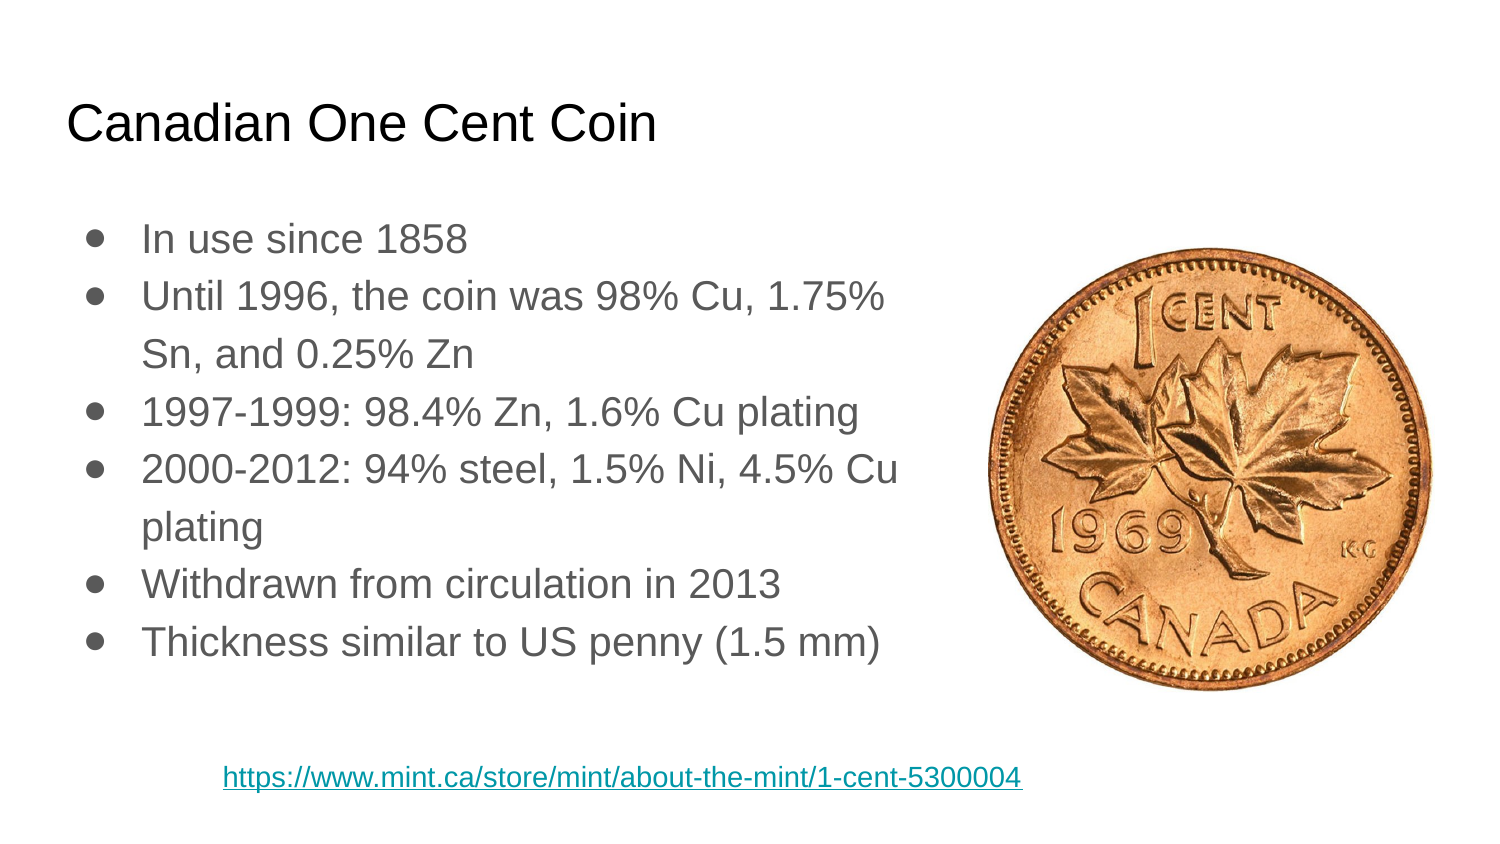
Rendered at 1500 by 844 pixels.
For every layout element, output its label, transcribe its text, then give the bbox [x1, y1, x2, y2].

list In use since 1858 Until 1996, the coin was 98% Cu, 1.75% Sn, and 0.25% Zn 1997-1999: 98.4% Zn, 1.6% Cu plating 2000-2012: 94% steel, 1.5% Ni, 4.5% Cu plating Withdrawn from circulation in 2013 Thickness similar to US penny (1.5 mm) [51, 189, 929, 750]
text_box https://www.mint.ca/store/mint/about-the-mint/1-cent-5300004 [207, 742, 1378, 843]
picture [987, 245, 1435, 693]
title Canadian One Cent Coin [51, 72, 1449, 167]
